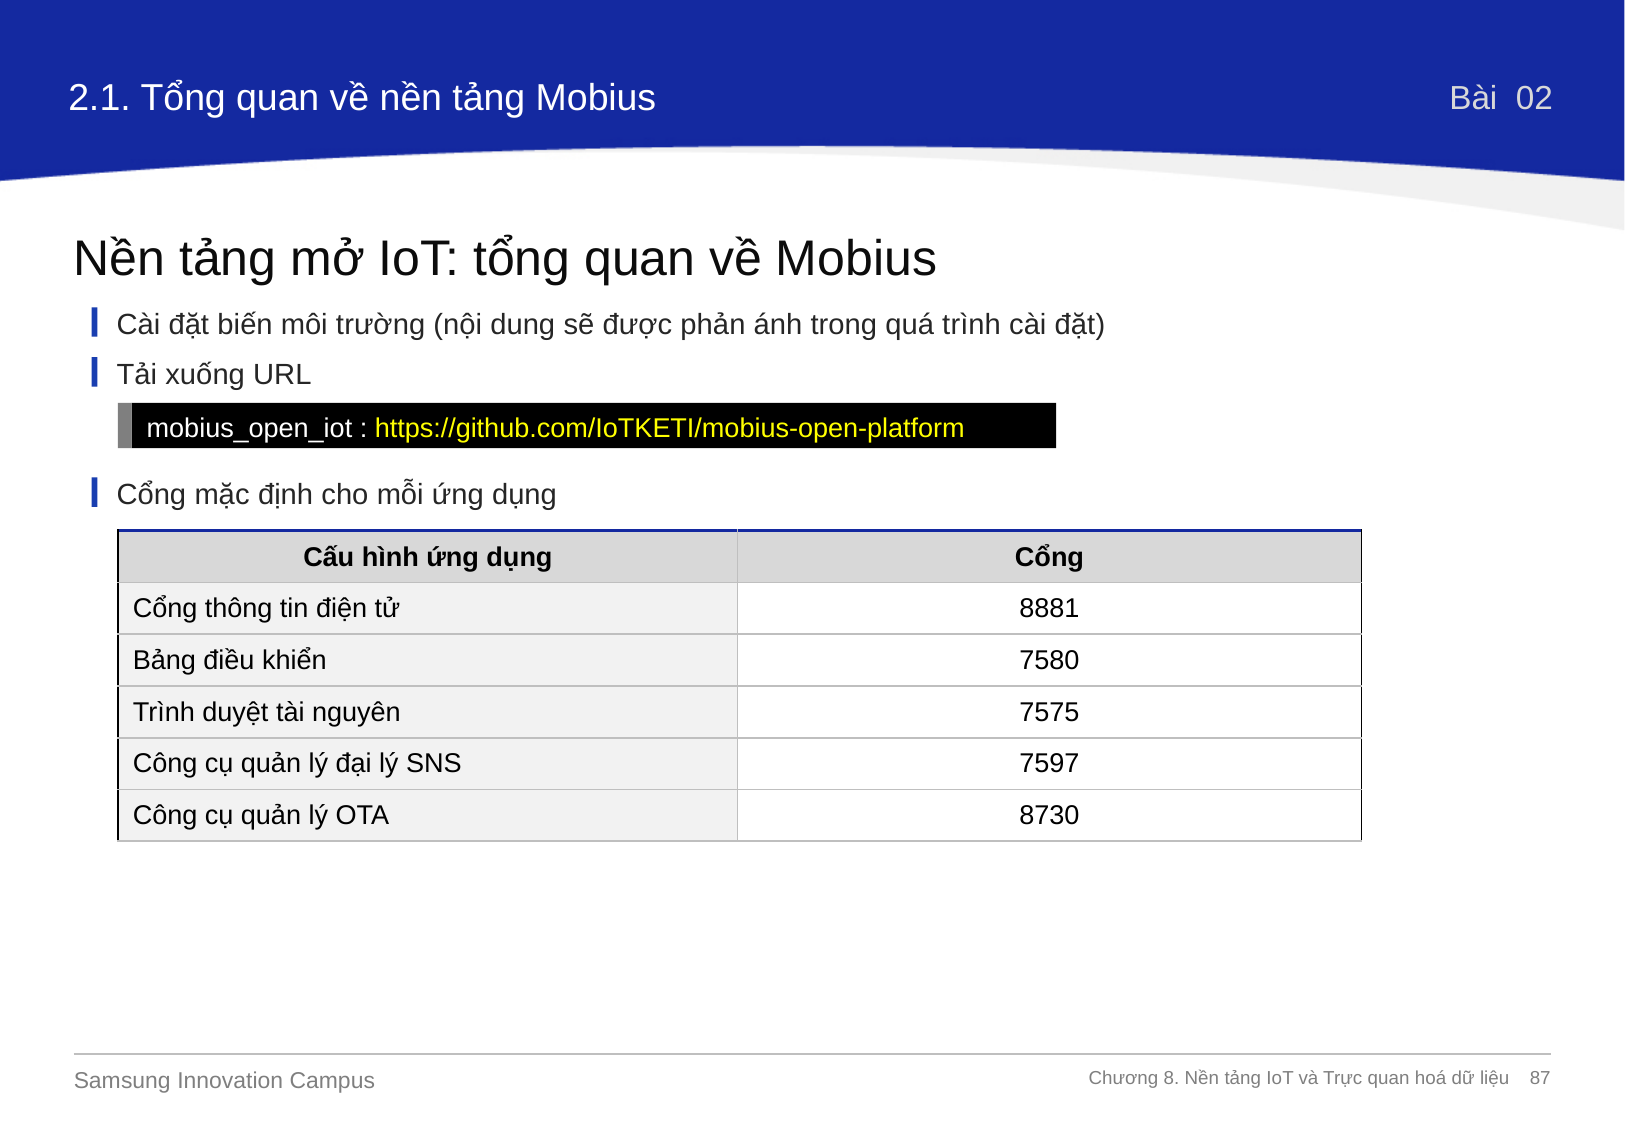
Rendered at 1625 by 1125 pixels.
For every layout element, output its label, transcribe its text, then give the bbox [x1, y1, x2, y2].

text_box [91, 354, 1533, 391]
table_cell Trình duyệt tài nguyên [119, 687, 737, 737]
table_cell 8881 [738, 583, 1361, 633]
table_cell 7575 [738, 687, 1361, 737]
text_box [117, 402, 1057, 449]
table_cell Bảng điều khiển [119, 635, 737, 685]
table_cell 8730 [738, 790, 1361, 840]
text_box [67, 73, 1554, 120]
table_cell 7597 [738, 739, 1361, 789]
picture [0, 0, 1625, 1125]
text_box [91, 475, 1533, 512]
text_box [91, 305, 1533, 341]
table_cell 7580 [738, 635, 1361, 685]
table_cell Cổng thông tin điện tử [119, 583, 737, 633]
table_cell Công cụ quản lý đại lý SNS [119, 739, 737, 789]
text_box Nền tảng mở IoT: tổng quan về Mobius [73, 225, 1551, 286]
table_cell Công cụ quản lý OTA [119, 790, 737, 840]
table_header Cổng [738, 532, 1361, 582]
table_header Cấu hình ứng dụng [119, 532, 737, 582]
